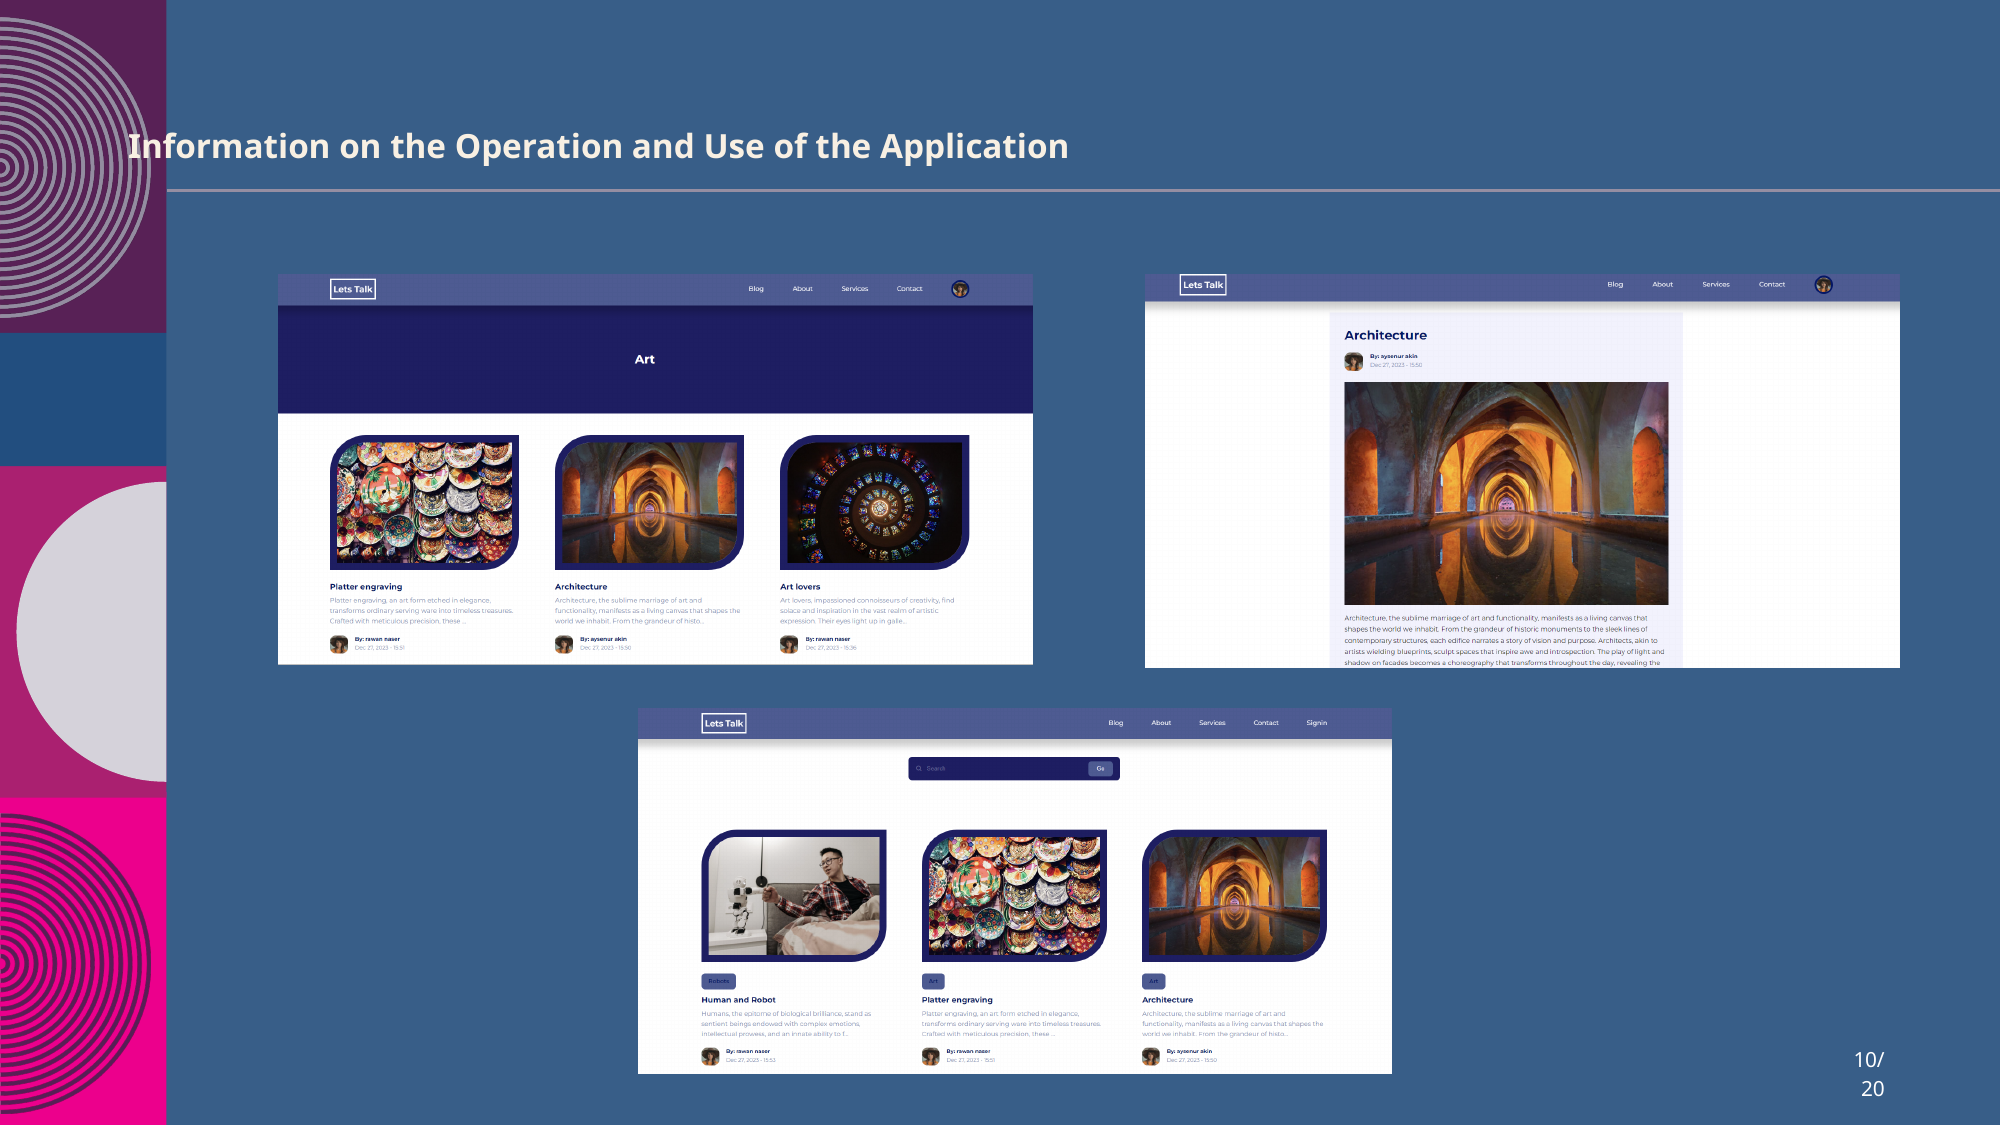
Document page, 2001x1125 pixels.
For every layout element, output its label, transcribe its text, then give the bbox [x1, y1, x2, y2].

picture [1, 18, 151, 318]
picture [1145, 274, 1900, 668]
slide_number 10/20 [1815, 1042, 1900, 1105]
picture [638, 708, 1392, 1074]
picture [278, 274, 1033, 665]
text_box Information on the Operation and Use of the Application [113, 117, 1086, 172]
picture [1, 814, 151, 1114]
